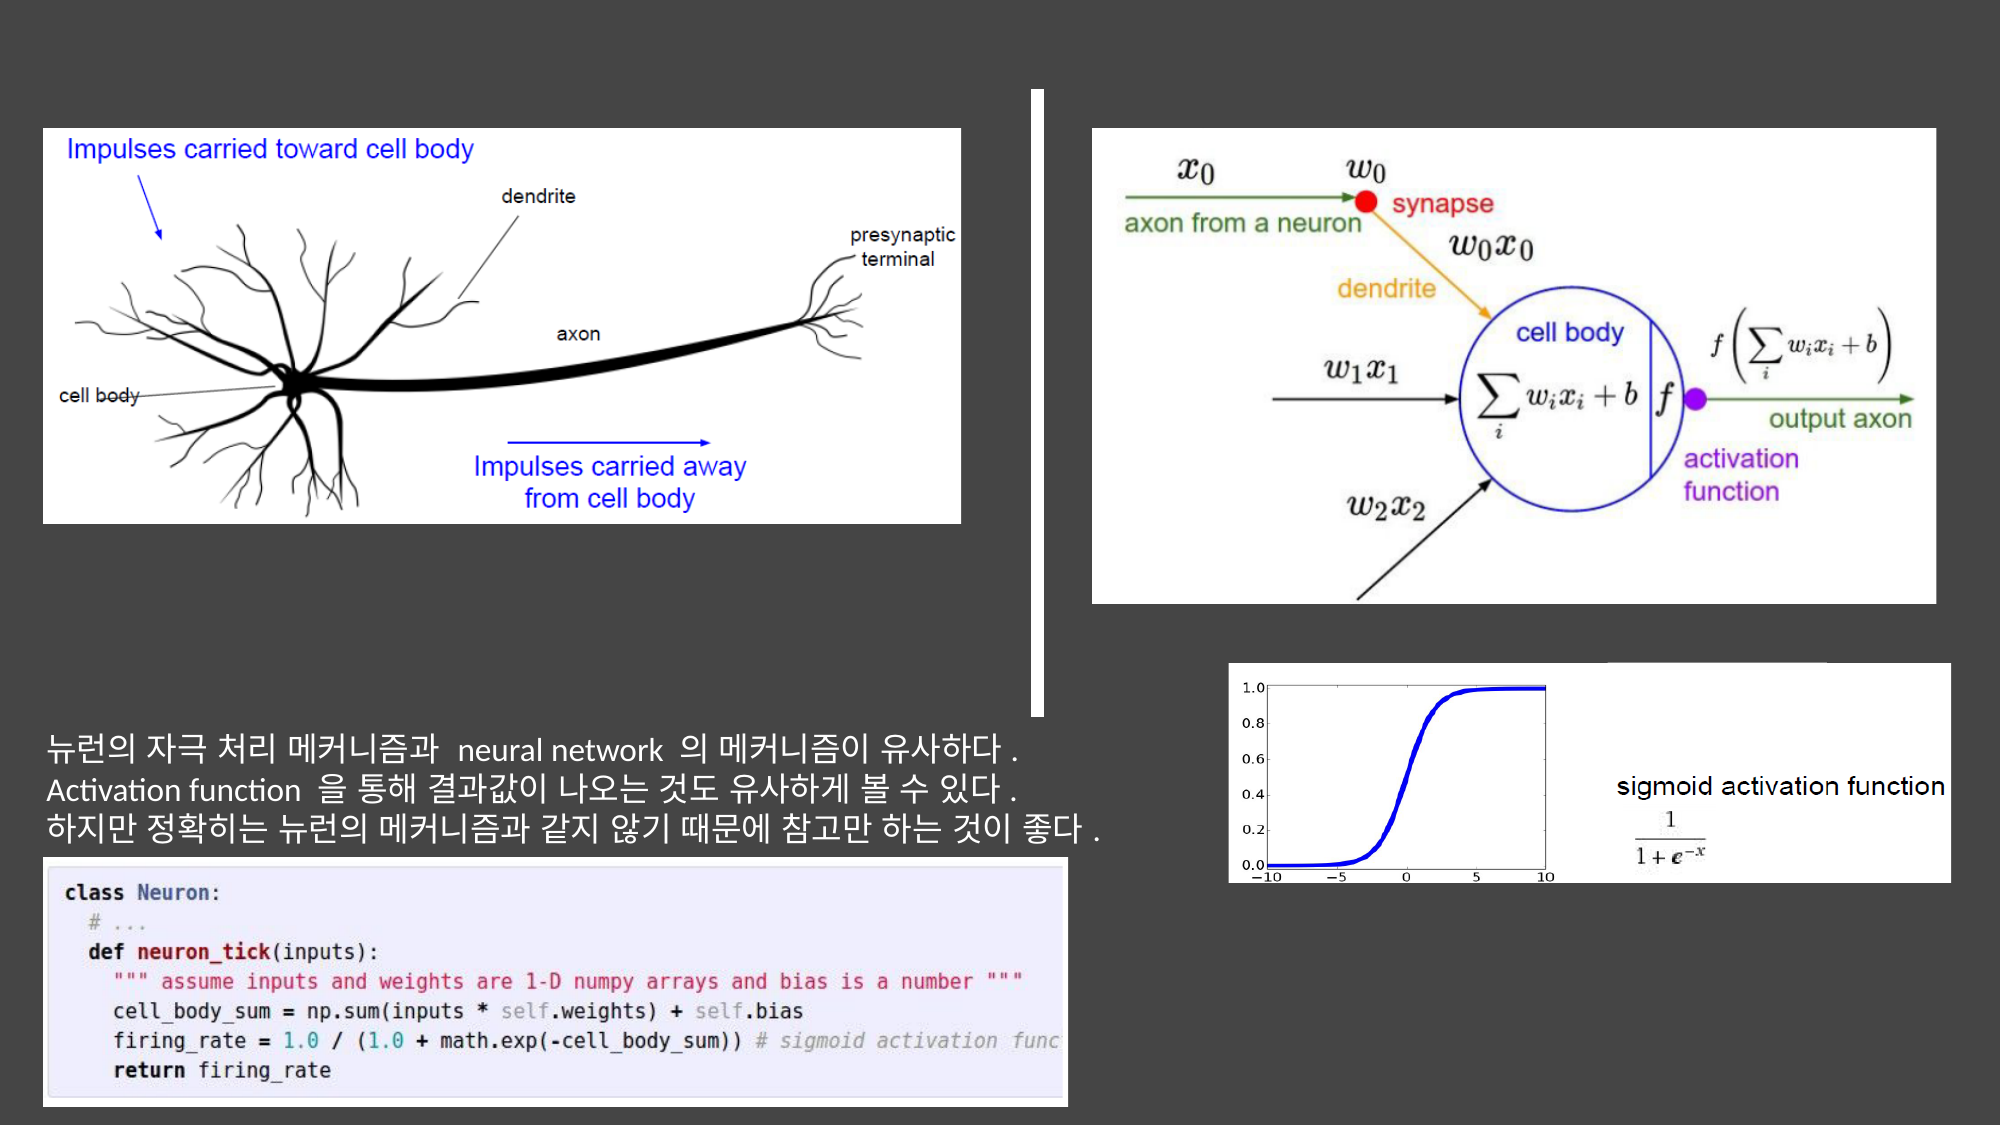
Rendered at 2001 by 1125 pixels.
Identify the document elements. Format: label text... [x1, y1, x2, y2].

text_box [1092, 128, 1937, 604]
picture [43, 128, 962, 524]
text_box 뉴런의 자극 처리 메커니즘과 neural network 의 메커니즘이 유사하다. Activation function 을 통해 결과값이 나오는 것도 유사하게 볼 수 있다. 하지만 정확히는 뉴런의 메커니즘과 같지 않기 때문에 참고만 하는 것이 좋다. [31, 721, 1204, 856]
picture [43, 857, 1069, 1107]
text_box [1228, 662, 1952, 883]
